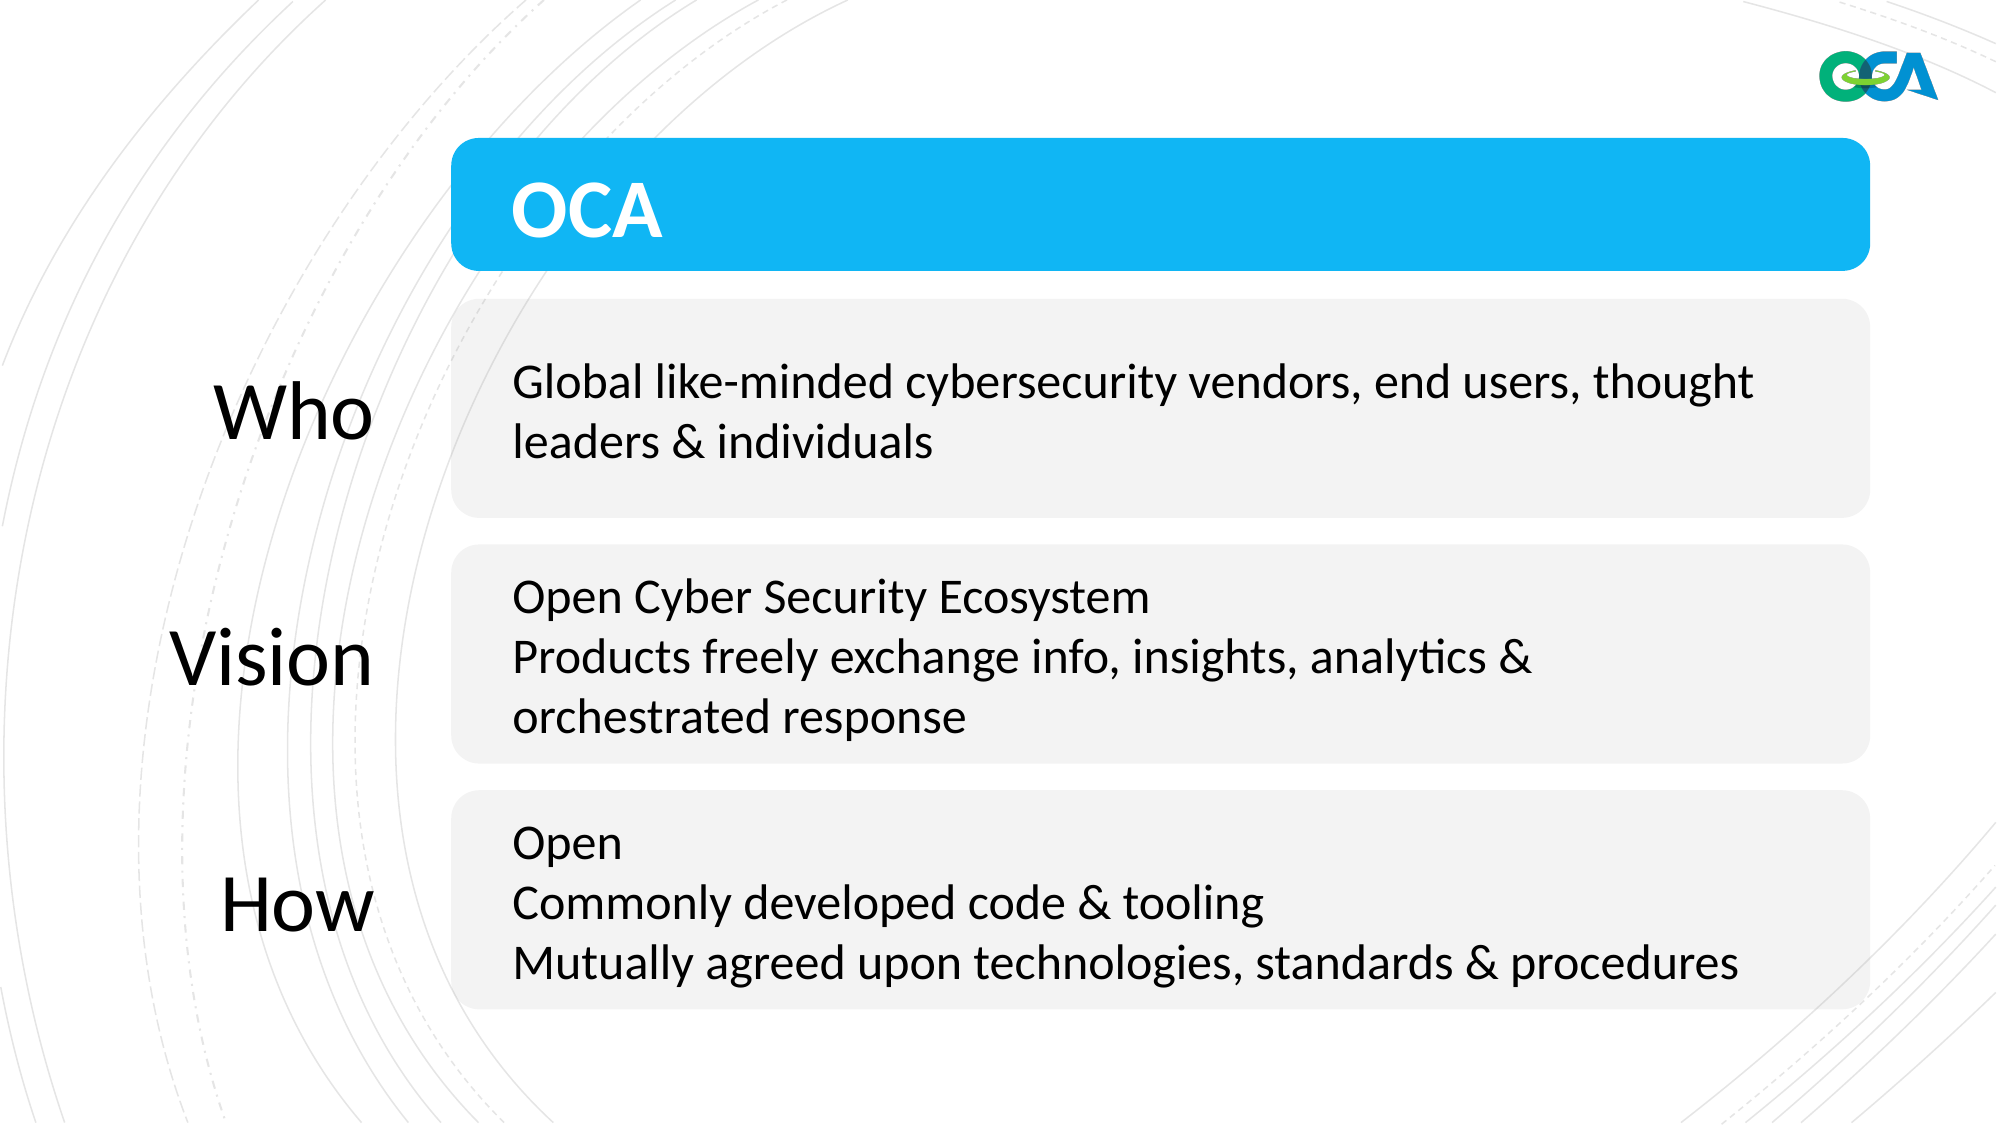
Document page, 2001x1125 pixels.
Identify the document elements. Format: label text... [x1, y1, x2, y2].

text_box Open Commonly developed code & tooling Mutually agreed upon technologies, standards & procedures [451, 790, 1871, 1010]
text_box Who [131, 348, 390, 465]
text_box Global like-minded cybersecurity vendors, end users, thought leaders & individuals [451, 298, 1871, 518]
text_box How [141, 839, 390, 956]
picture [1818, 51, 1940, 103]
text_box OCA [451, 137, 1871, 271]
text_box Vision [75, 593, 390, 710]
text_box Open Cyber Security Ecosystem Products freely exchange info, insights, analytics & orchestrated response [451, 544, 1871, 764]
